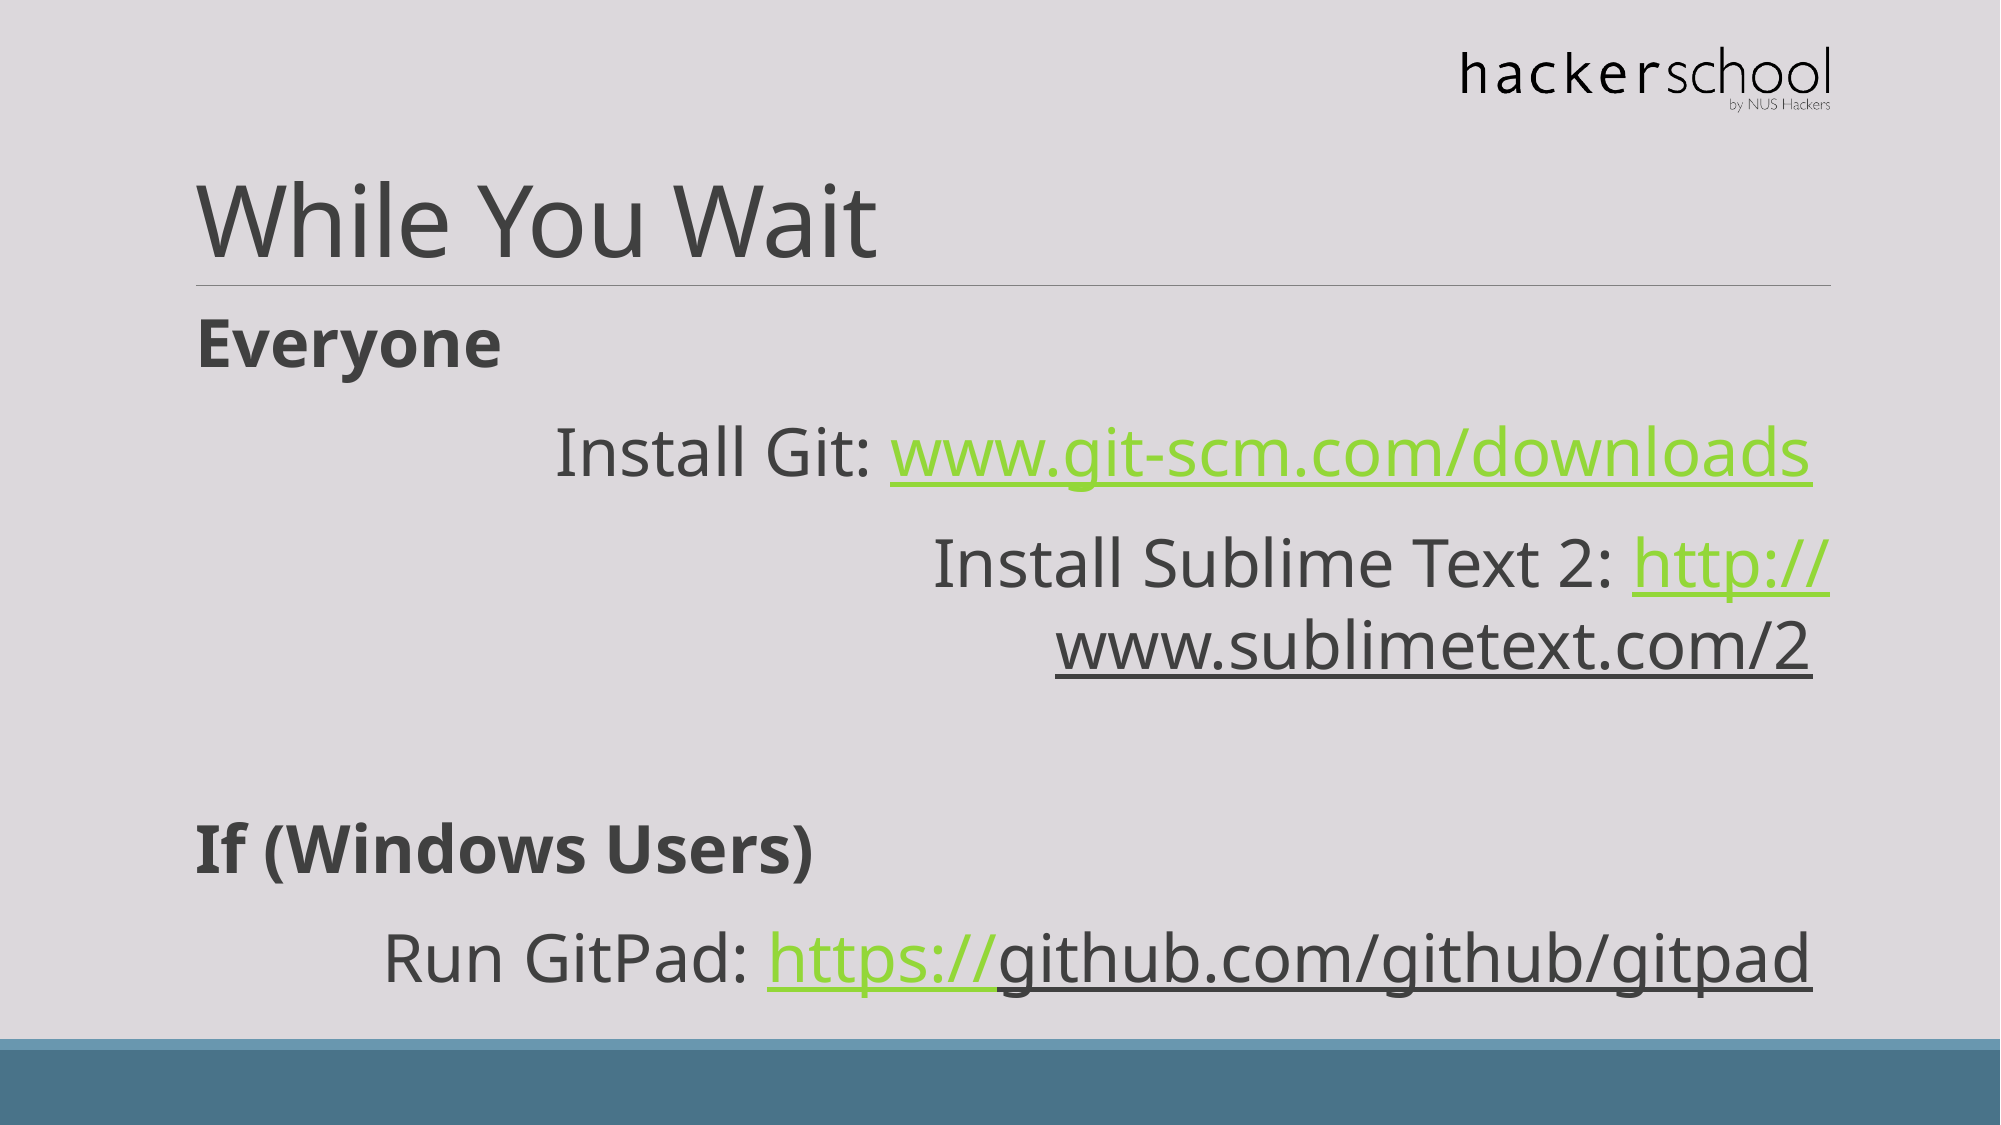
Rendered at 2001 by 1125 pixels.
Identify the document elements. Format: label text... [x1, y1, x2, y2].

title While You Wait [180, 47, 1830, 285]
list Everyone Install Git: www.git-scm.com/downloads Install Sublime Text 2: http://www.sublimetext.com/2 If (Windows Users) Run GitPad: https://github.com/github/gitpad [180, 302, 1830, 963]
